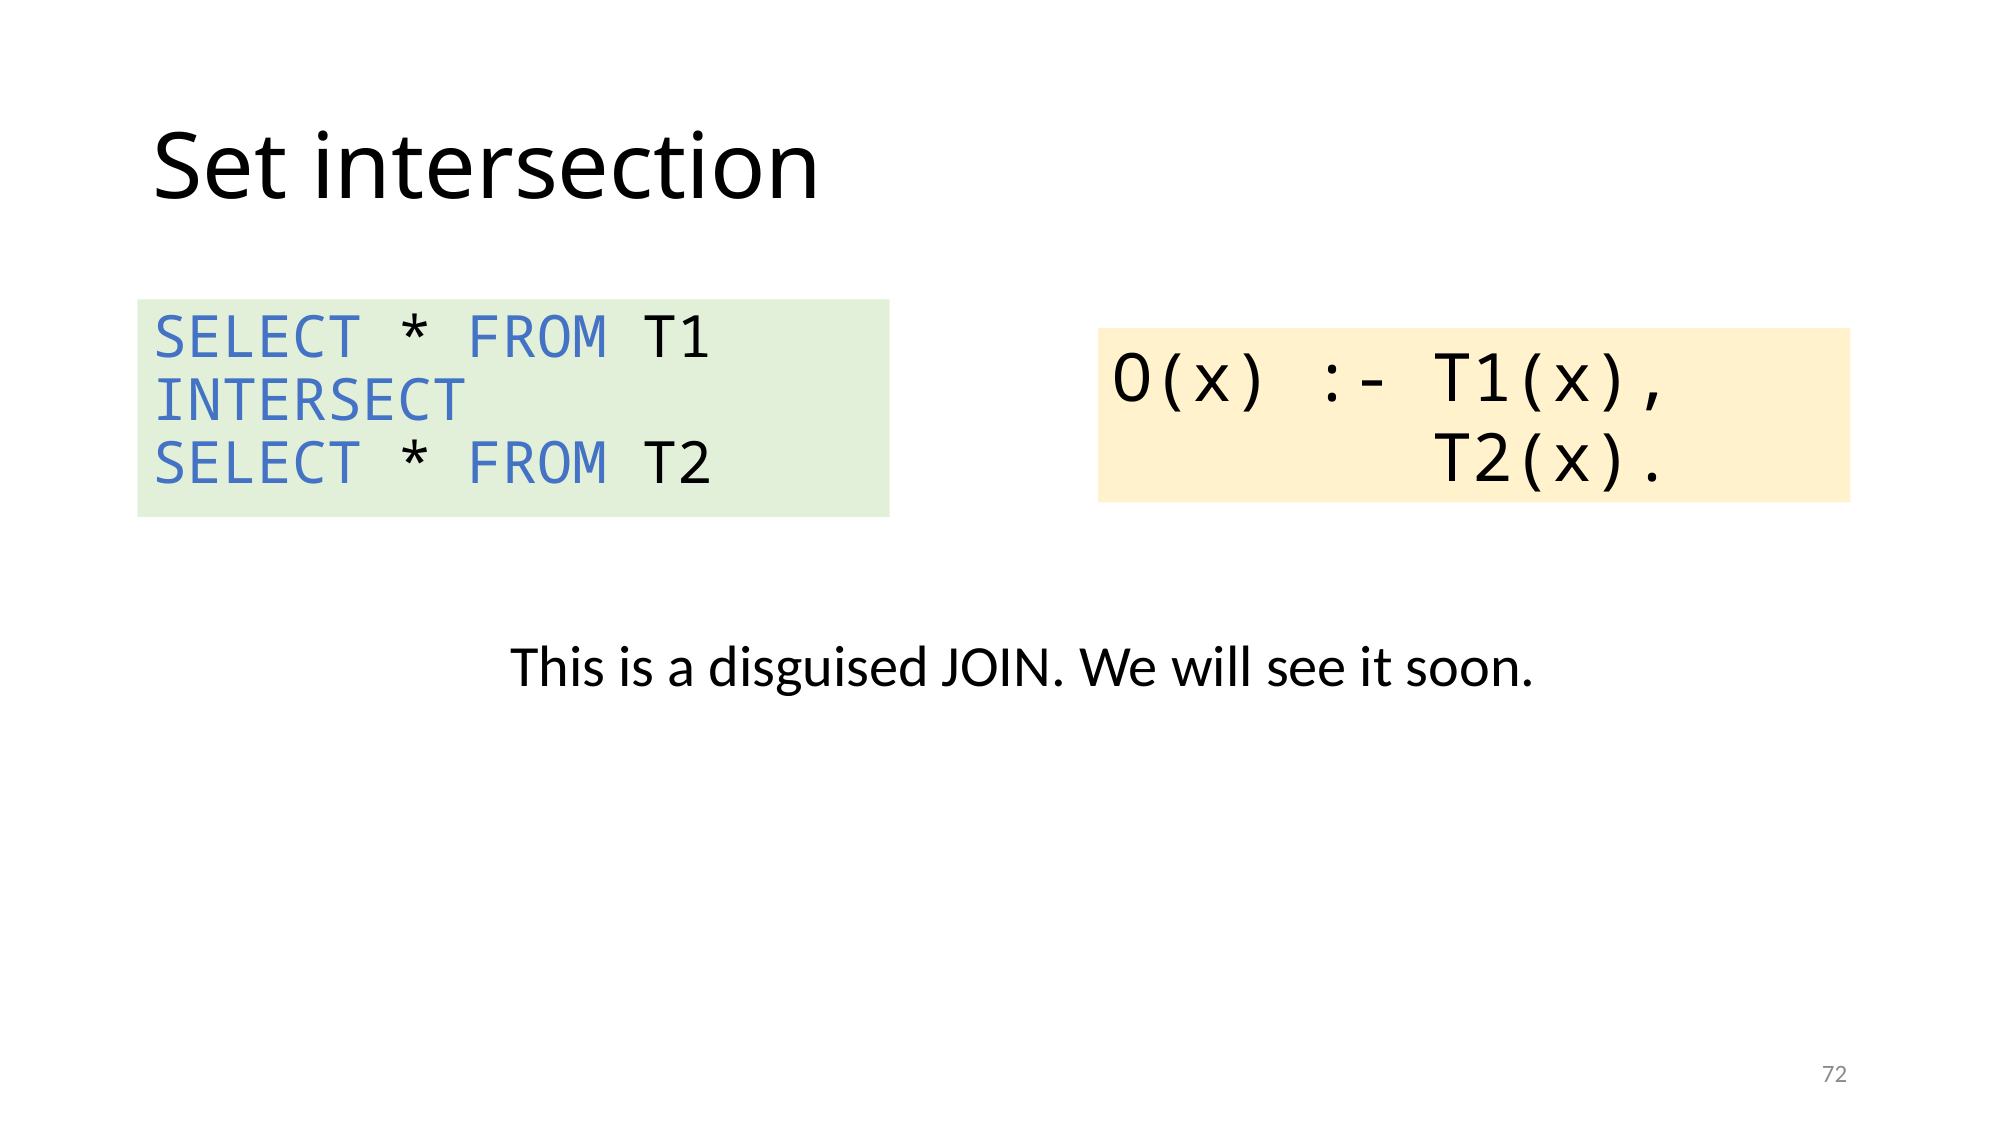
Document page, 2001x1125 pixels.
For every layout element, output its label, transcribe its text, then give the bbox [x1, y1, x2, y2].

slide_number 72 [1798, 1042, 1863, 1103]
text_box O(x) :- T1(x), T2(x). [1098, 327, 1851, 503]
title Set intersection [137, 59, 1863, 278]
text_box This is a disguised JOIN. We will see it soon. [495, 620, 1551, 706]
list SELECT * FROM T1 INTERSECT SELECT * FROM T2 [137, 299, 890, 517]
